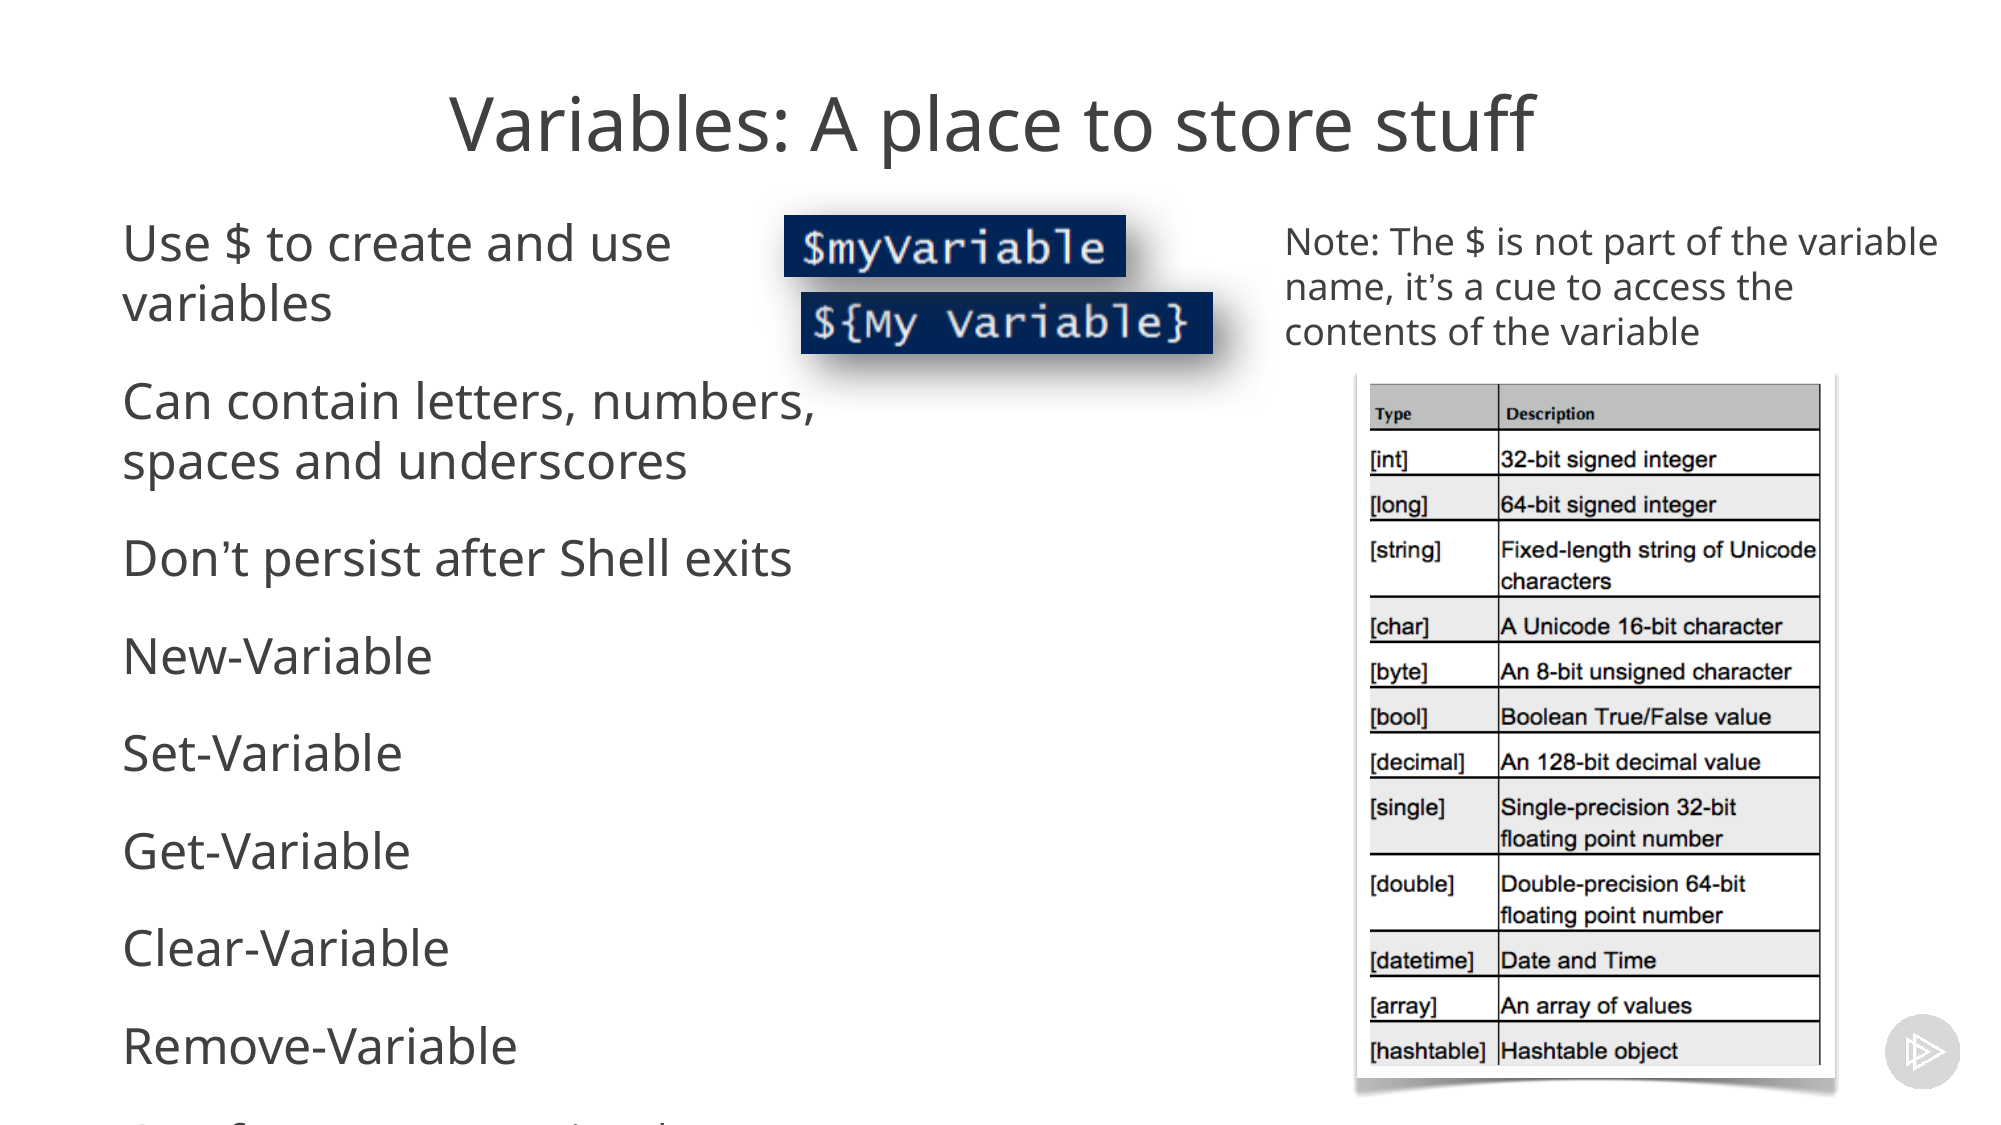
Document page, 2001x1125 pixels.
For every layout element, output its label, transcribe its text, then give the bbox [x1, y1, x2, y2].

title Variables: A place to store stuff [115, 82, 1885, 155]
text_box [1353, 371, 1839, 1098]
text_box Note: The $ is not part of the variable name, it’s a cue to access the contents of the variable [1284, 210, 1949, 361]
picture [784, 214, 1126, 277]
list Use $ to create and use variables Can contain letters, numbers, spaces and underscores Don’t persist after Shell exits New-Variable Set-Variable Get-Variable Clear-Variable Remove-Variable Can force a type – [int]$var [104, 207, 867, 867]
picture [801, 291, 1213, 354]
